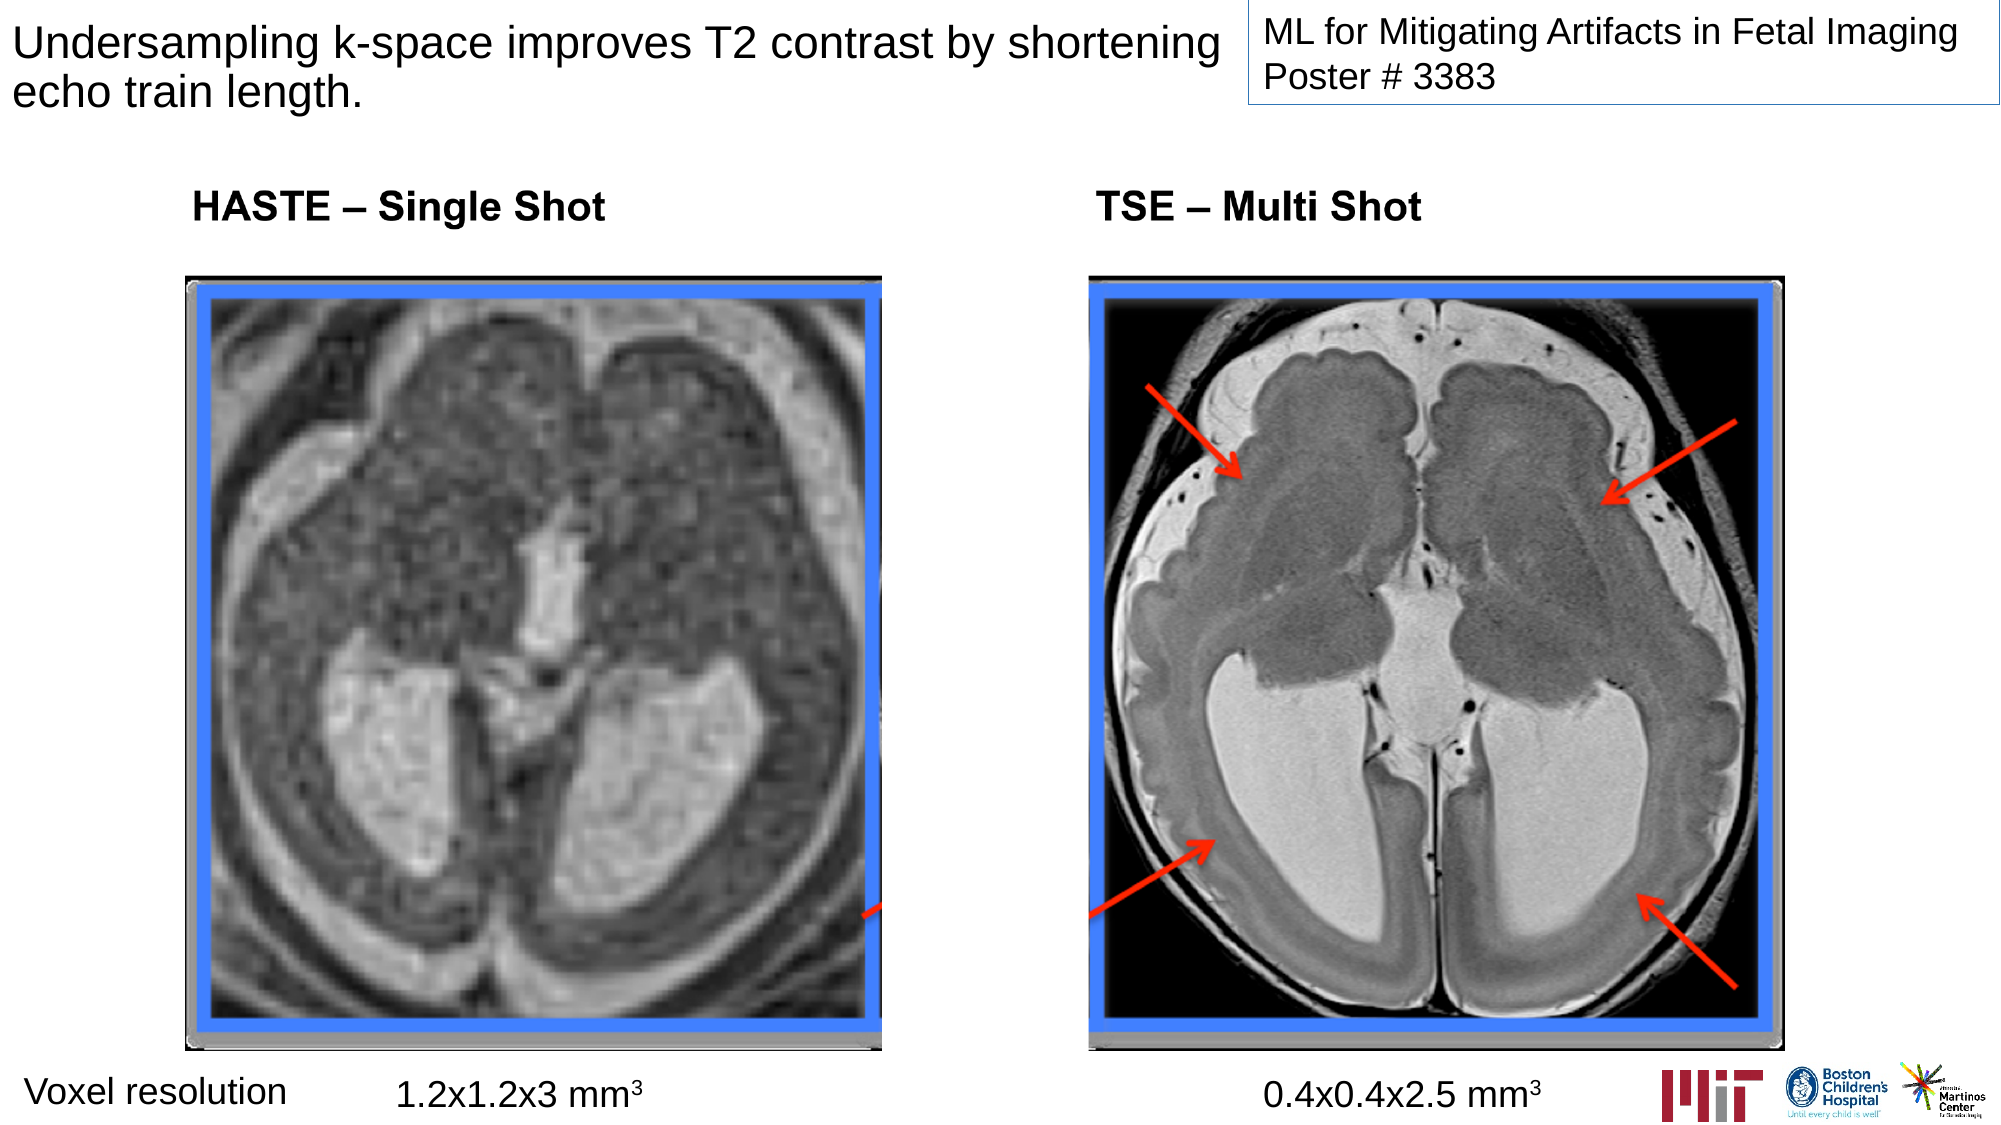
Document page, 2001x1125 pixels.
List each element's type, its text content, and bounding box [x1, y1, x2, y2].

text_box 1.2x1.2x3 mm3 [380, 1062, 722, 1122]
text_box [1662, 1052, 1997, 1125]
text_box ML for Mitigating Artifacts in Fetal Imaging Poster # 3383 [1248, 0, 2000, 105]
picture [166, 167, 1944, 1051]
text_box 0.4x0.4x2.5 mm3 [1248, 1062, 1590, 1122]
title Undersampling k-space improves T2 contrast by shortening echo train length. [0, 0, 1338, 136]
text_box Voxel resolution [8, 1059, 350, 1120]
